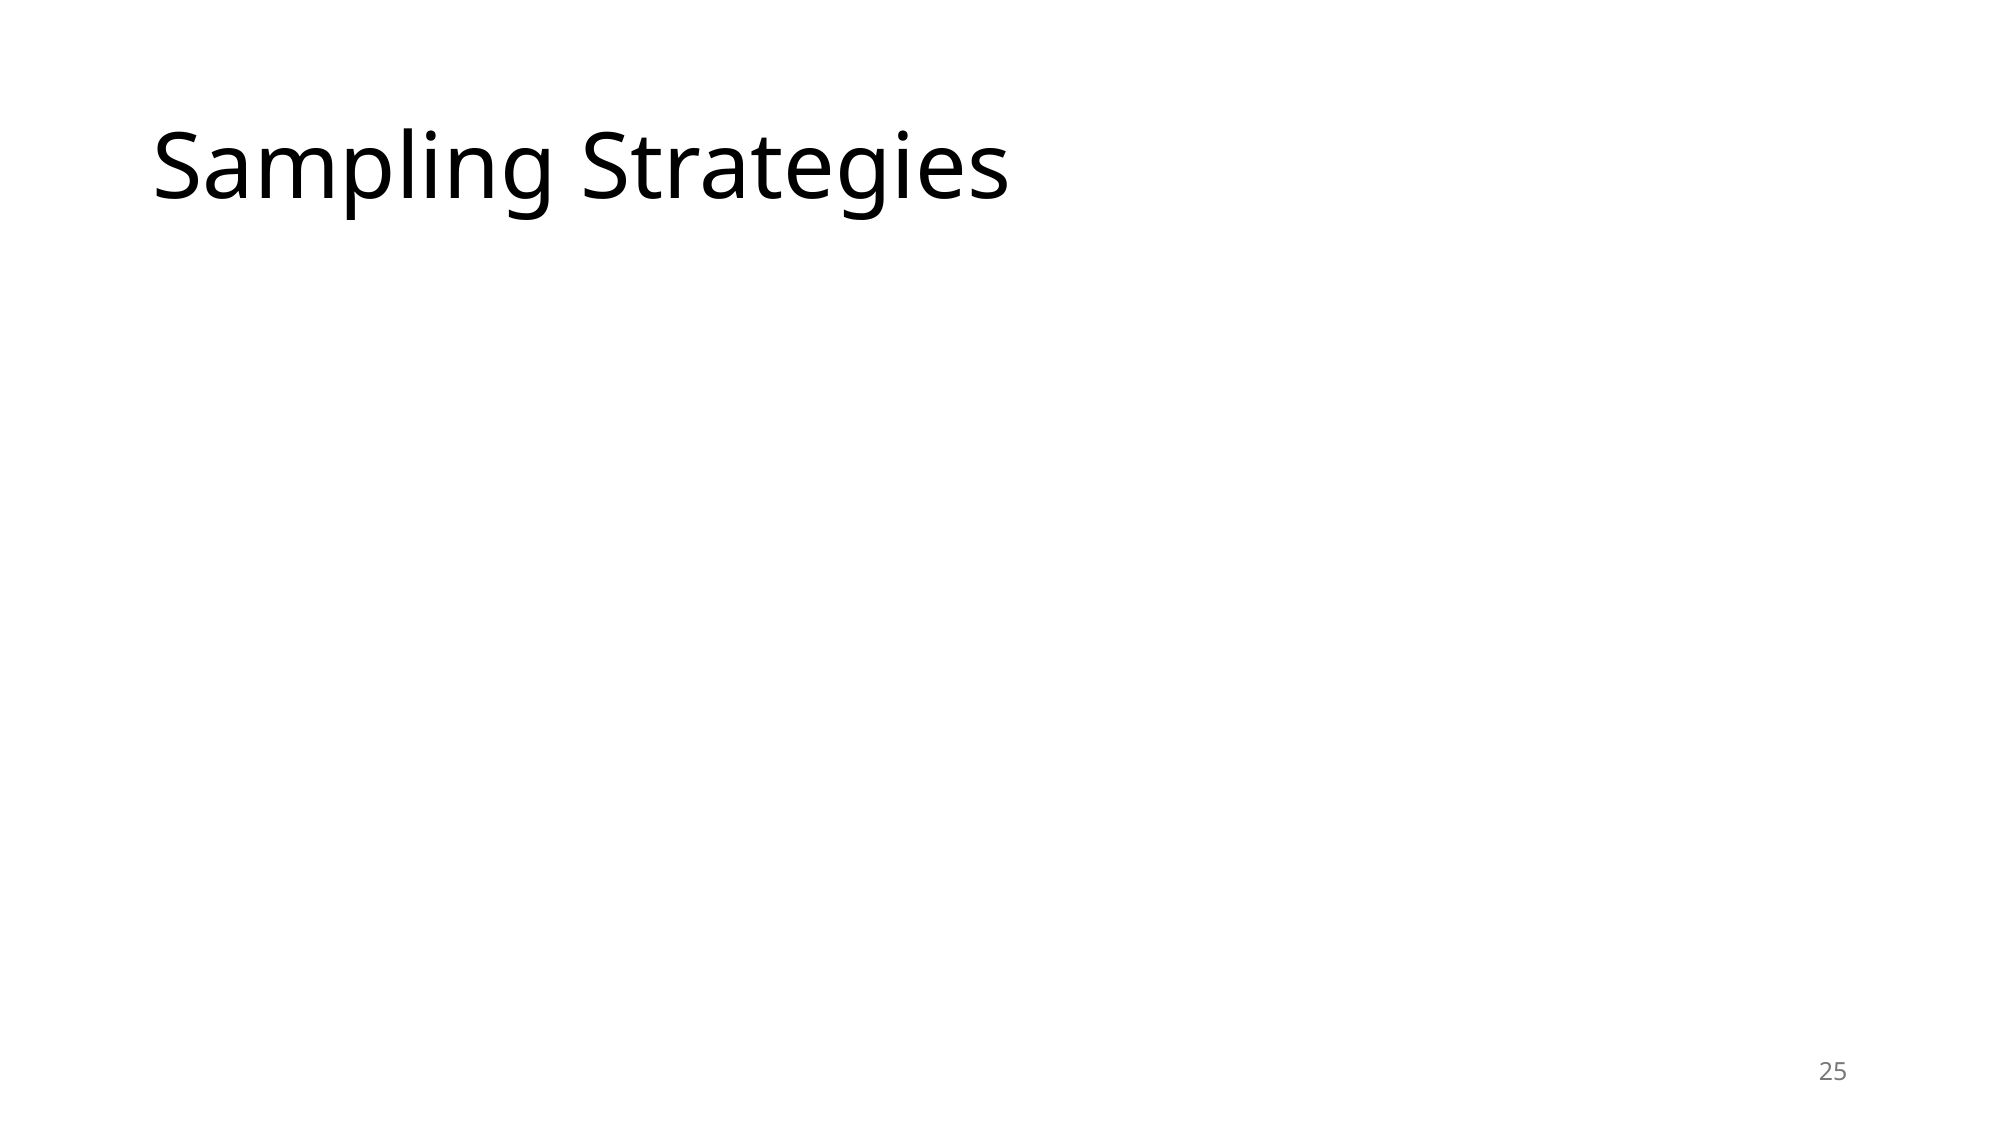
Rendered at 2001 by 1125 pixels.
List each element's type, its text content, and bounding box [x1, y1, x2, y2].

title Sampling Strategies [137, 59, 1863, 278]
slide_number 25 [1412, 1042, 1863, 1103]
